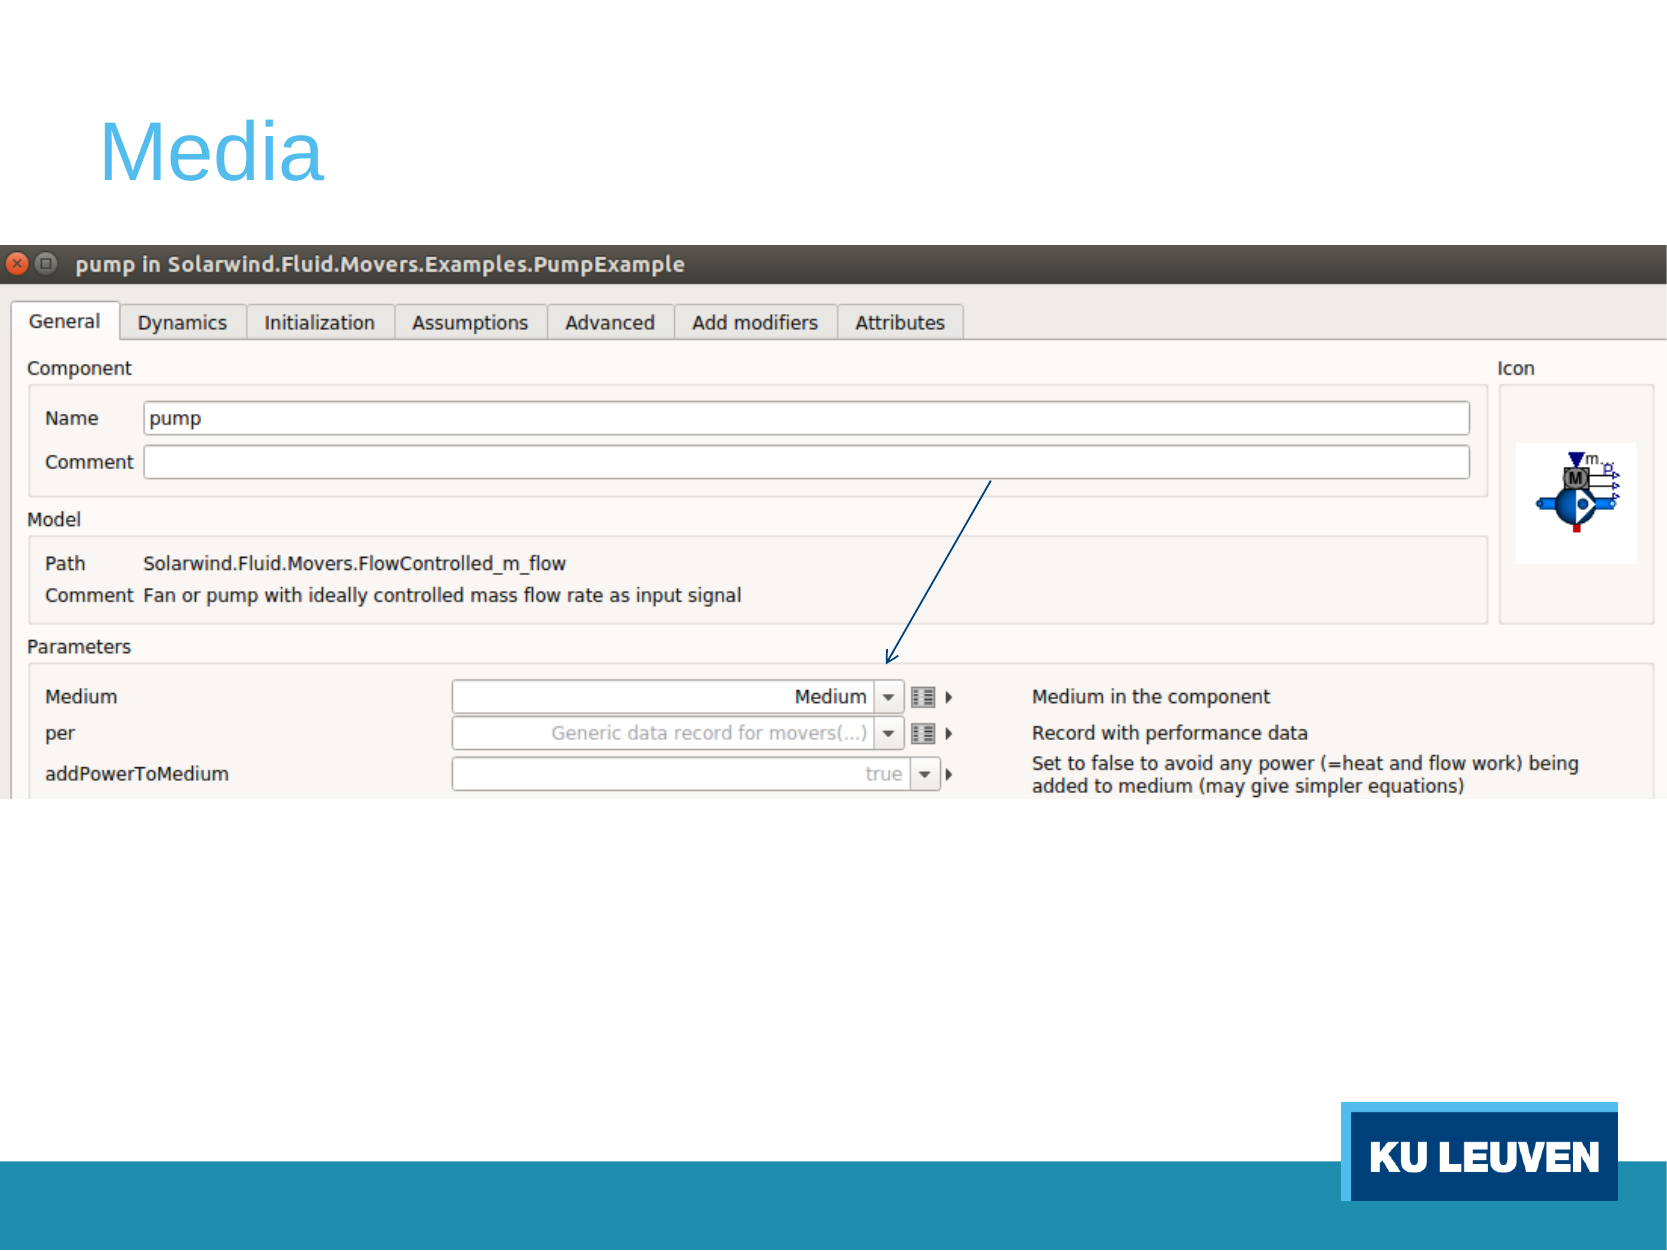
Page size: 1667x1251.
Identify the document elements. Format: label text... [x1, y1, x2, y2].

title Media [98, 32, 1618, 197]
picture [0, 245, 1667, 800]
picture [1341, 1102, 1618, 1201]
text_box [885, 480, 991, 665]
